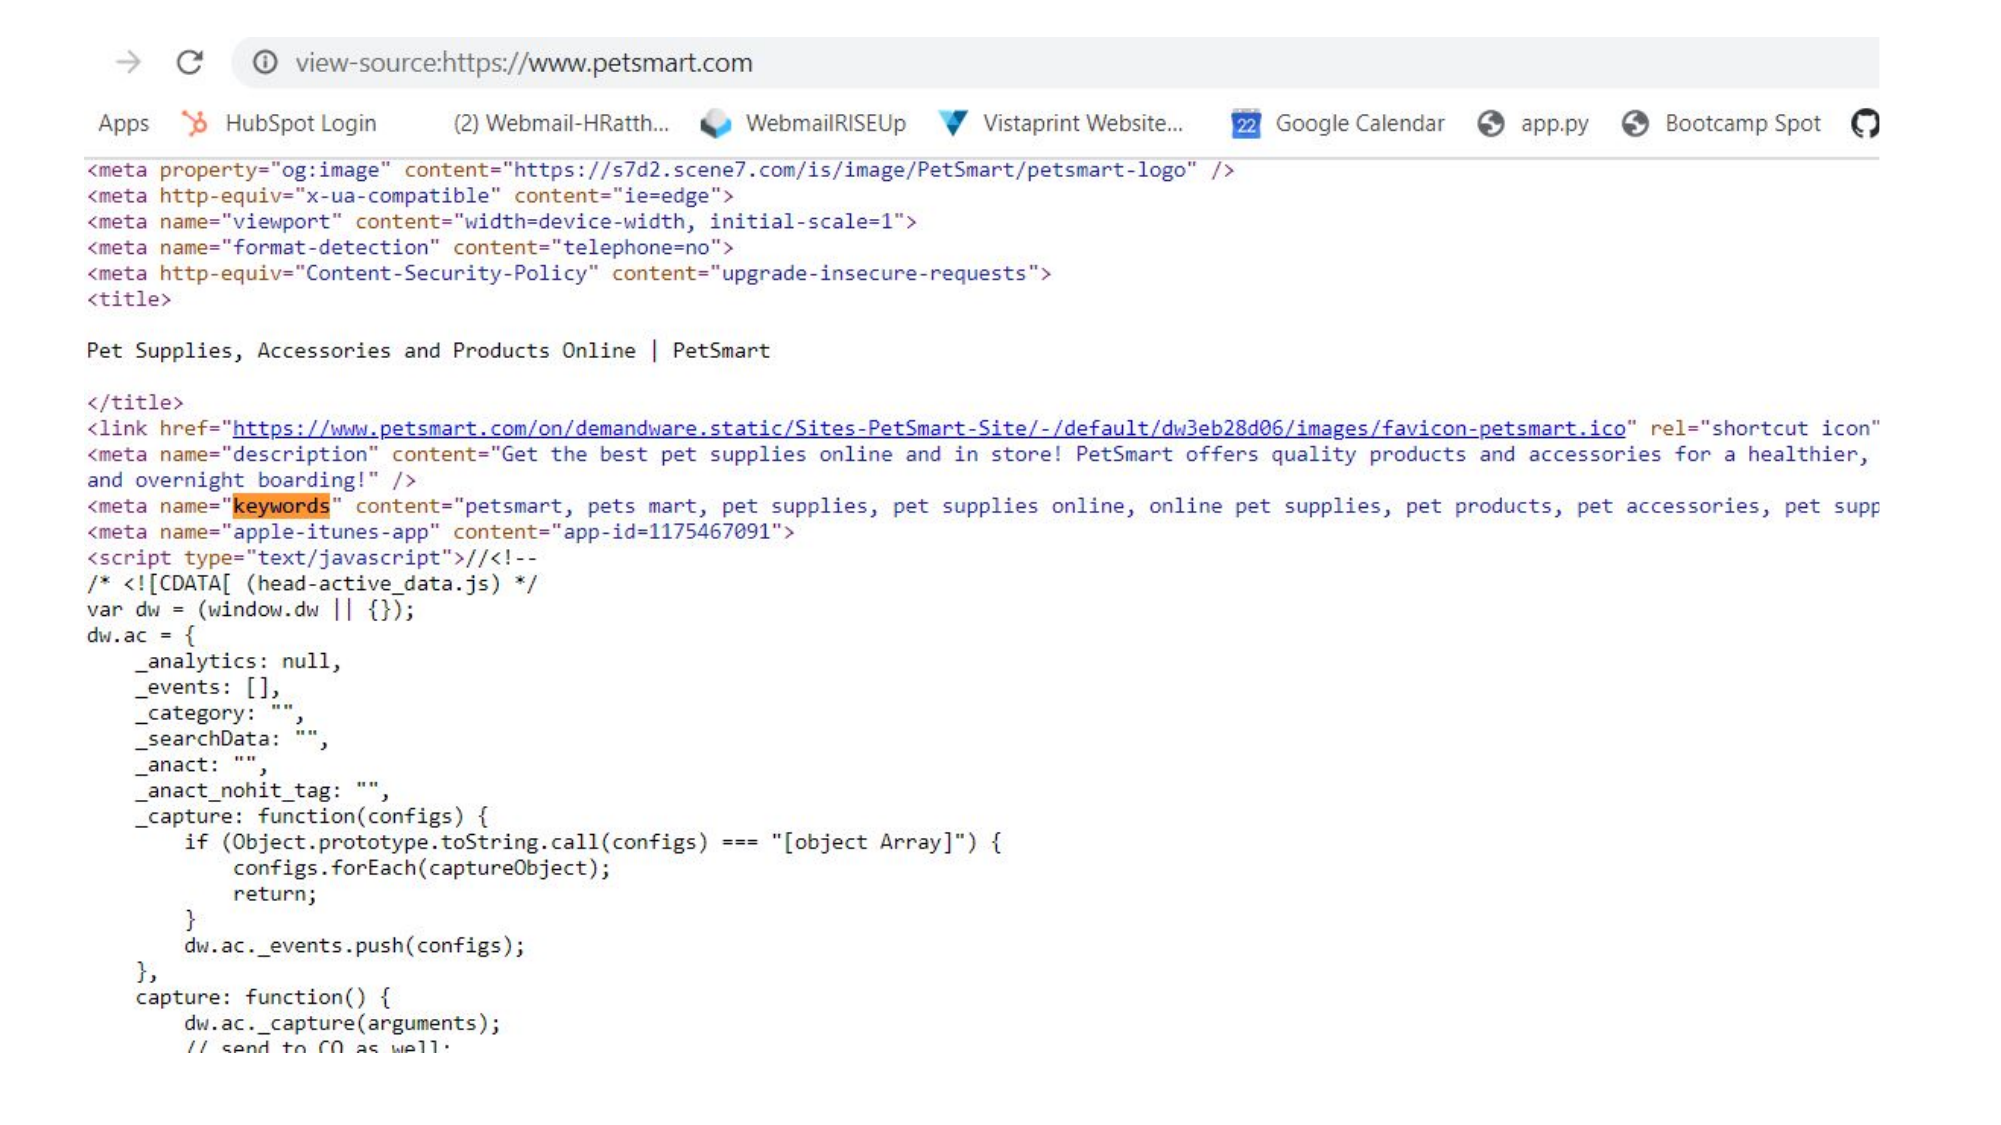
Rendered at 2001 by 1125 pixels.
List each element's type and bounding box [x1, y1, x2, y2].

picture [84, 37, 1880, 1053]
